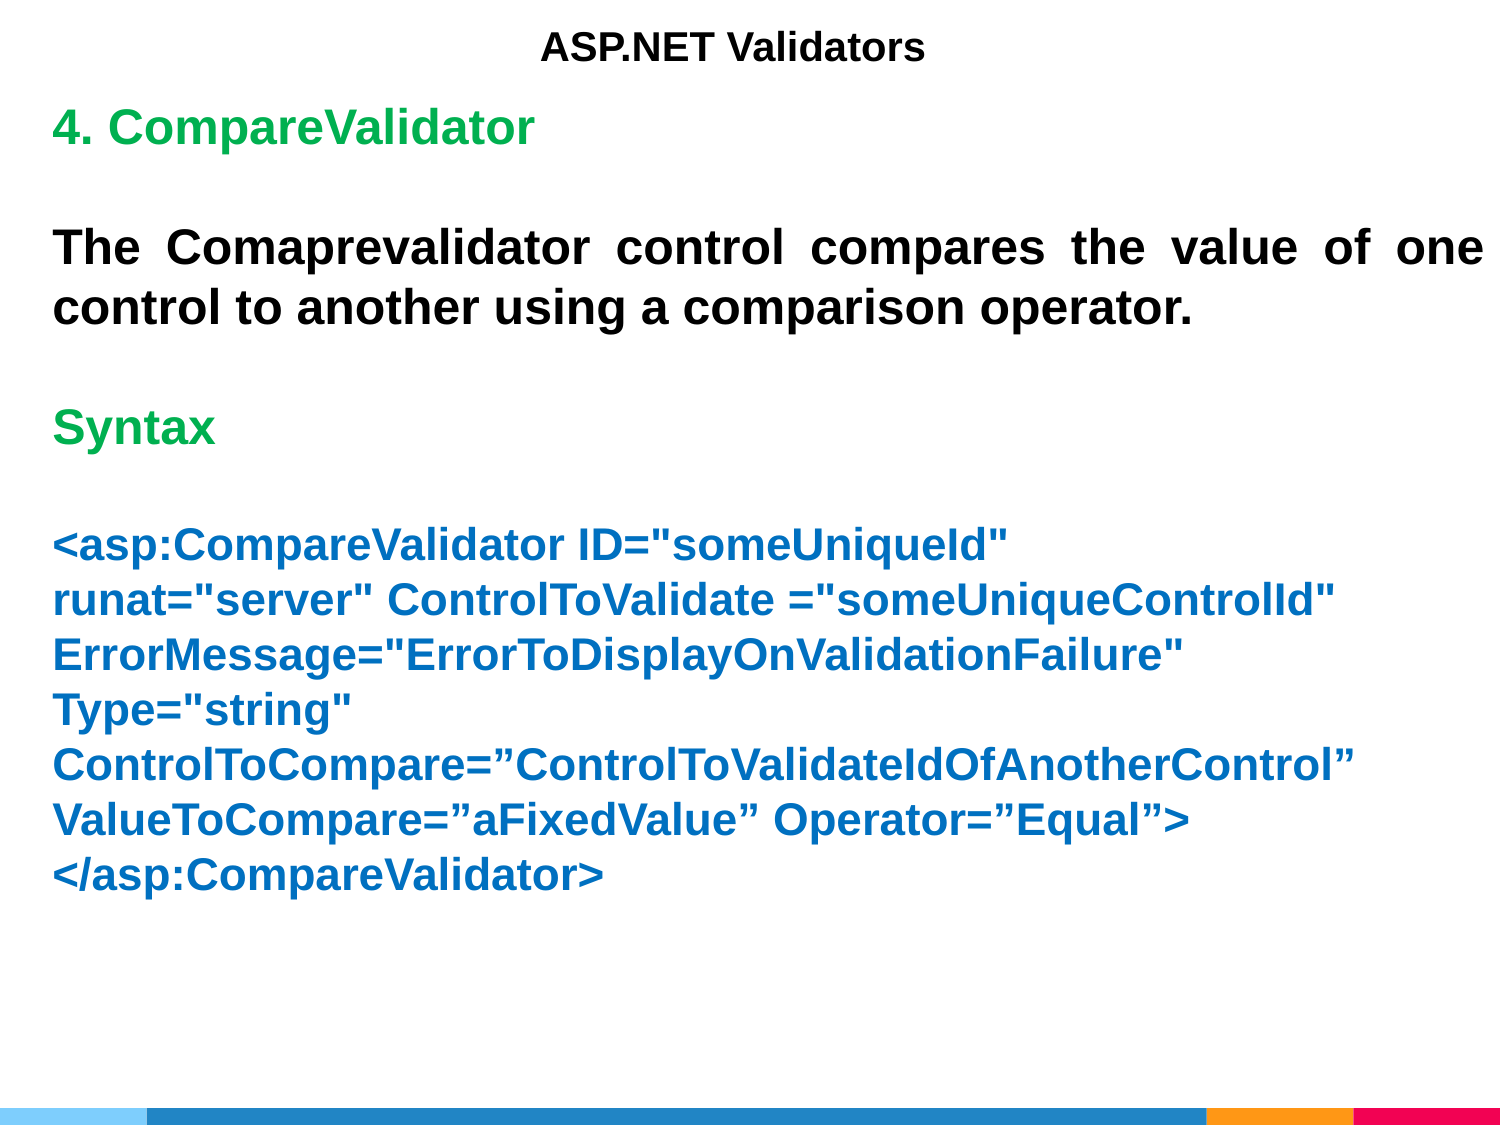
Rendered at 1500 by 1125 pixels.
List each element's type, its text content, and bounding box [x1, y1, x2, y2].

text_box 4. CompareValidator The Comaprevalidator control compares the value of one control to another using a comparison operator. Syntax <asp:CompareValidator ID="someUniqueId" runat="server" ControlToValidate ="someUniqueControlId" ErrorMessage="ErrorToDisplayOnValidationFailure" Type="string" ControlToCompare=”ControlToValidateIdOfAnotherControl” ValueToCompare=”aFixedValue” Operator=”Equal”> </asp:CompareValidator> [37, 87, 1500, 908]
text_box ASP.NET Validators [525, 12, 1088, 78]
